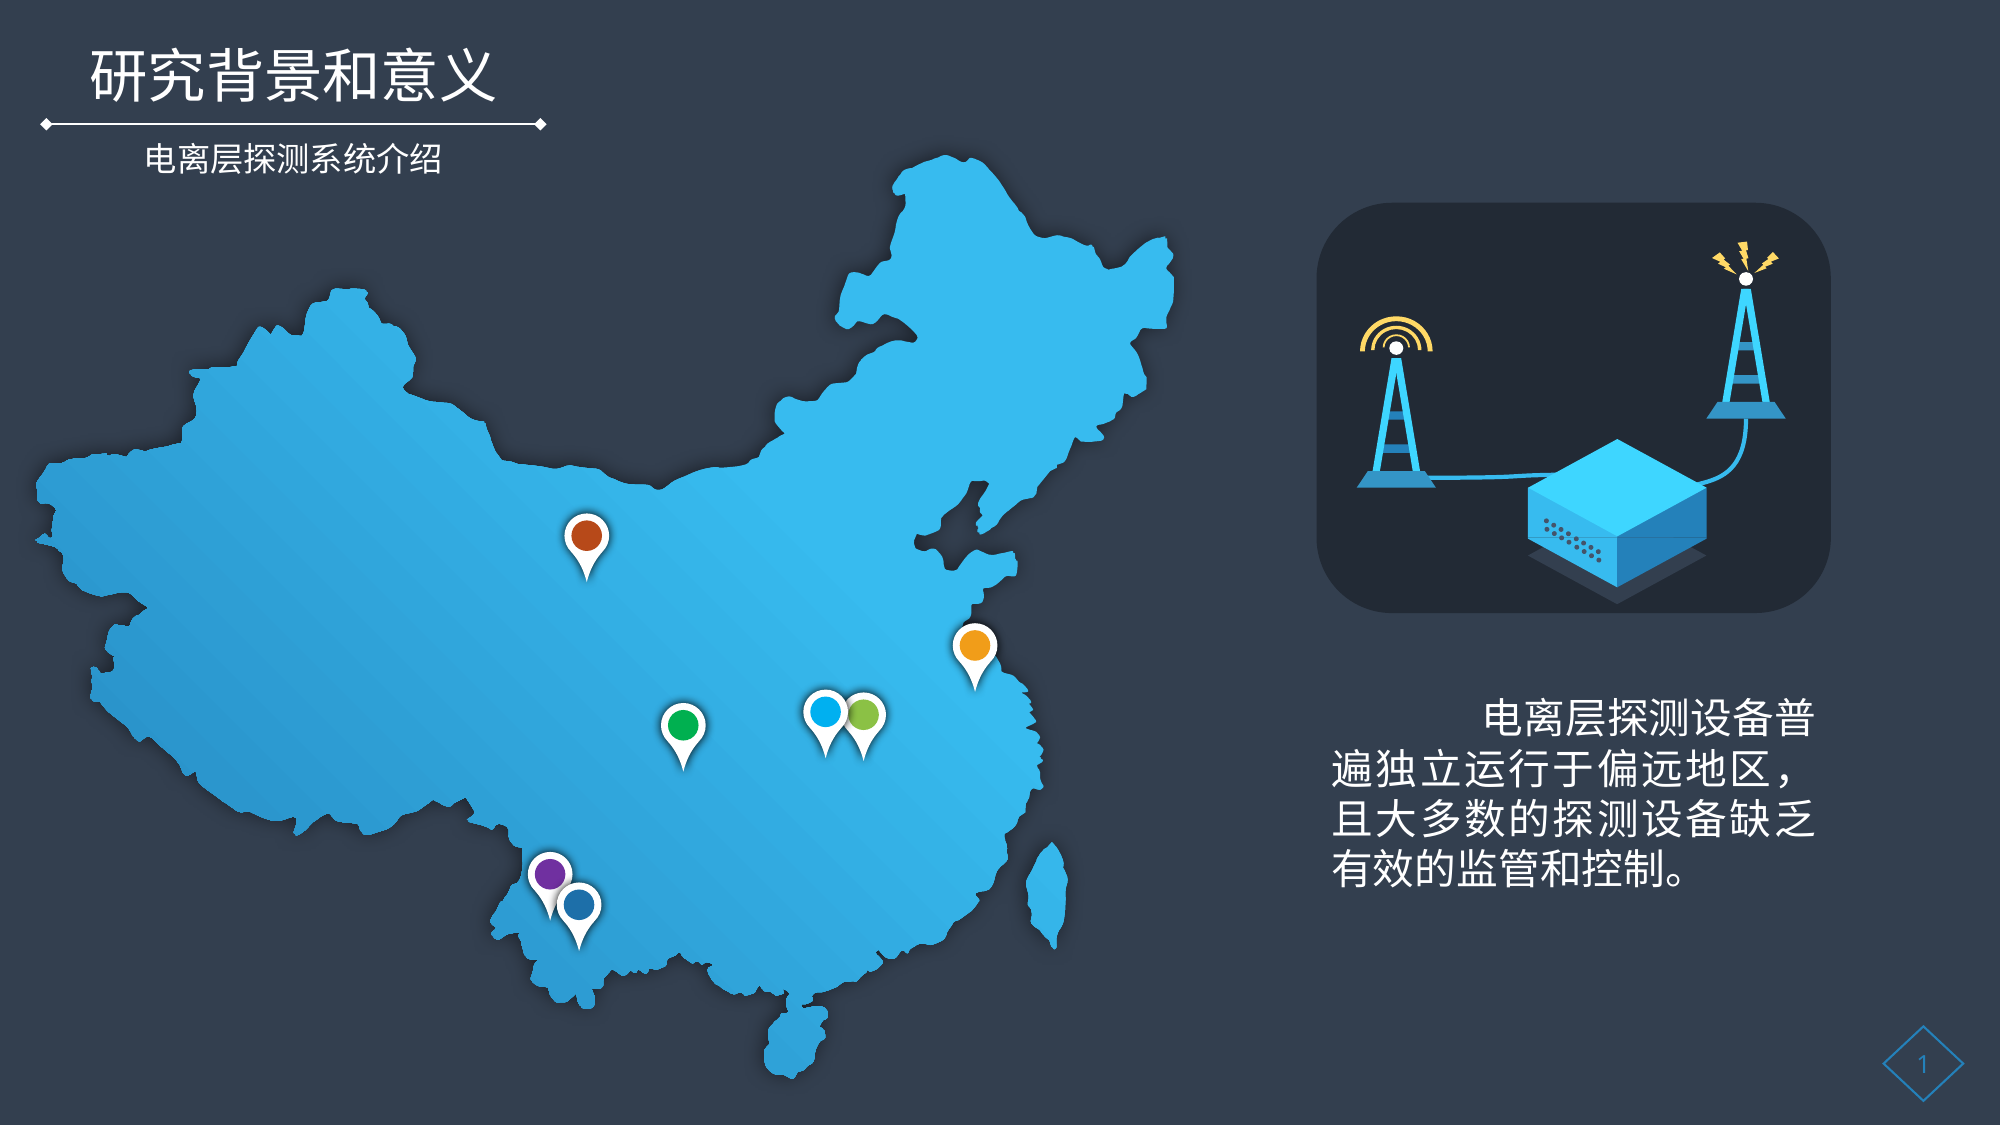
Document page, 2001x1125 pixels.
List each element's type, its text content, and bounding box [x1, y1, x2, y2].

text_box [1315, 201, 1832, 615]
text_box 电离层探测设备普遍独立运行于偏远地区，且大多数的探测设备缺乏有效的监管和控制。 [1315, 667, 1832, 918]
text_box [952, 623, 998, 692]
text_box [841, 692, 886, 762]
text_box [803, 689, 849, 759]
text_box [46, 36, 541, 180]
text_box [1356, 241, 1786, 605]
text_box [556, 882, 602, 952]
text_box 1 [1882, 1024, 1965, 1103]
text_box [527, 851, 573, 921]
text_box [33, 153, 1176, 1080]
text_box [660, 702, 706, 772]
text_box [564, 513, 610, 583]
